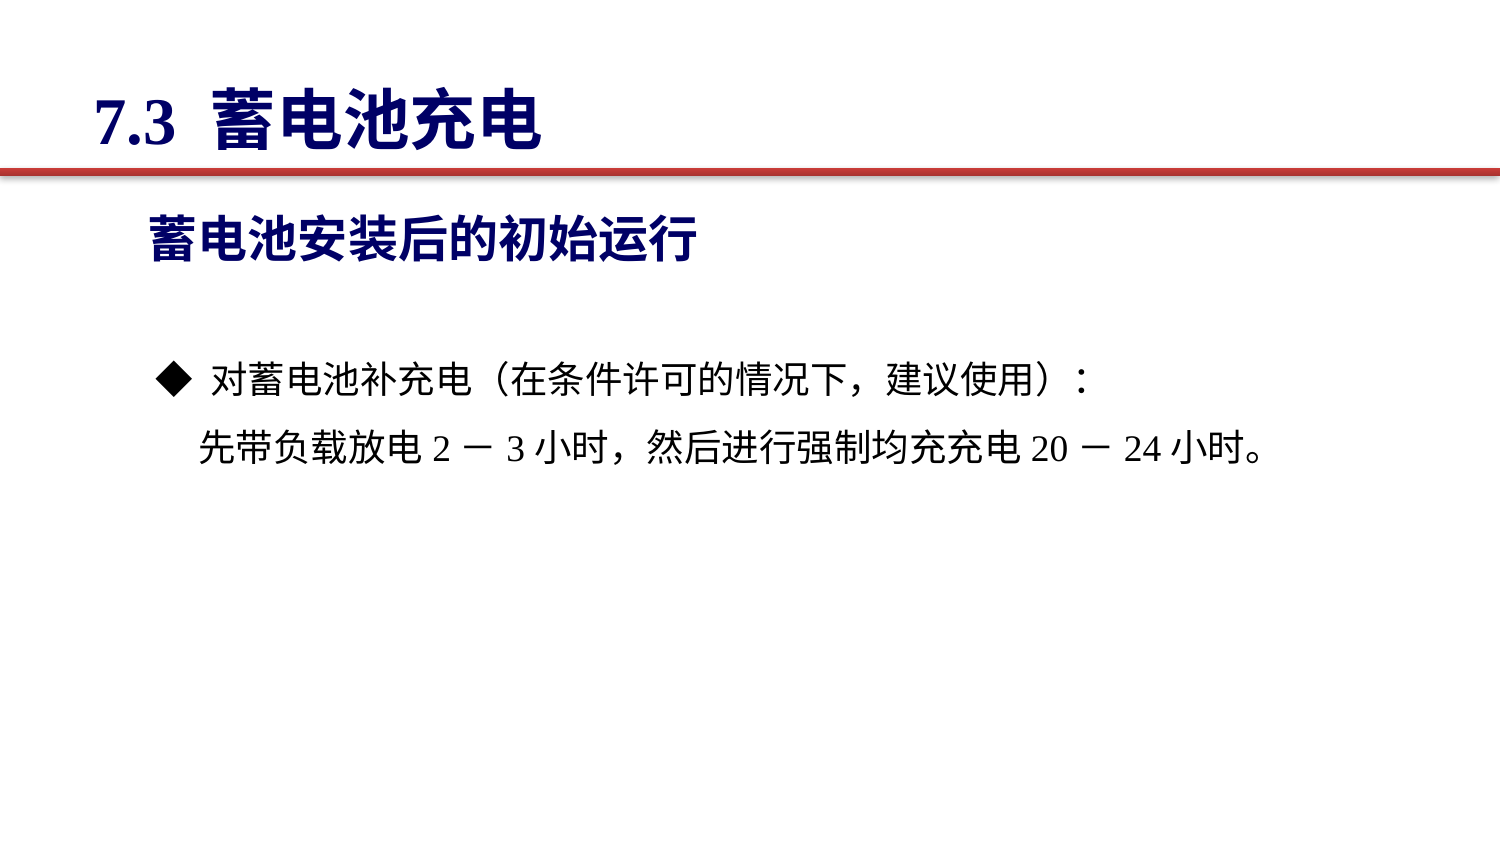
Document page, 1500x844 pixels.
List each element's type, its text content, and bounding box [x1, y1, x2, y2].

text_box 7.3 蓄电池充电 [0, 70, 559, 166]
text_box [128, 198, 1050, 296]
text_box [0, 168, 1500, 176]
text_box ◆ 对蓄电池补充电（在条件许可的情况下，建议使用）： 先带负载放电2－3小时，然后进行强制均充充电20－24小时。 [140, 281, 1371, 476]
